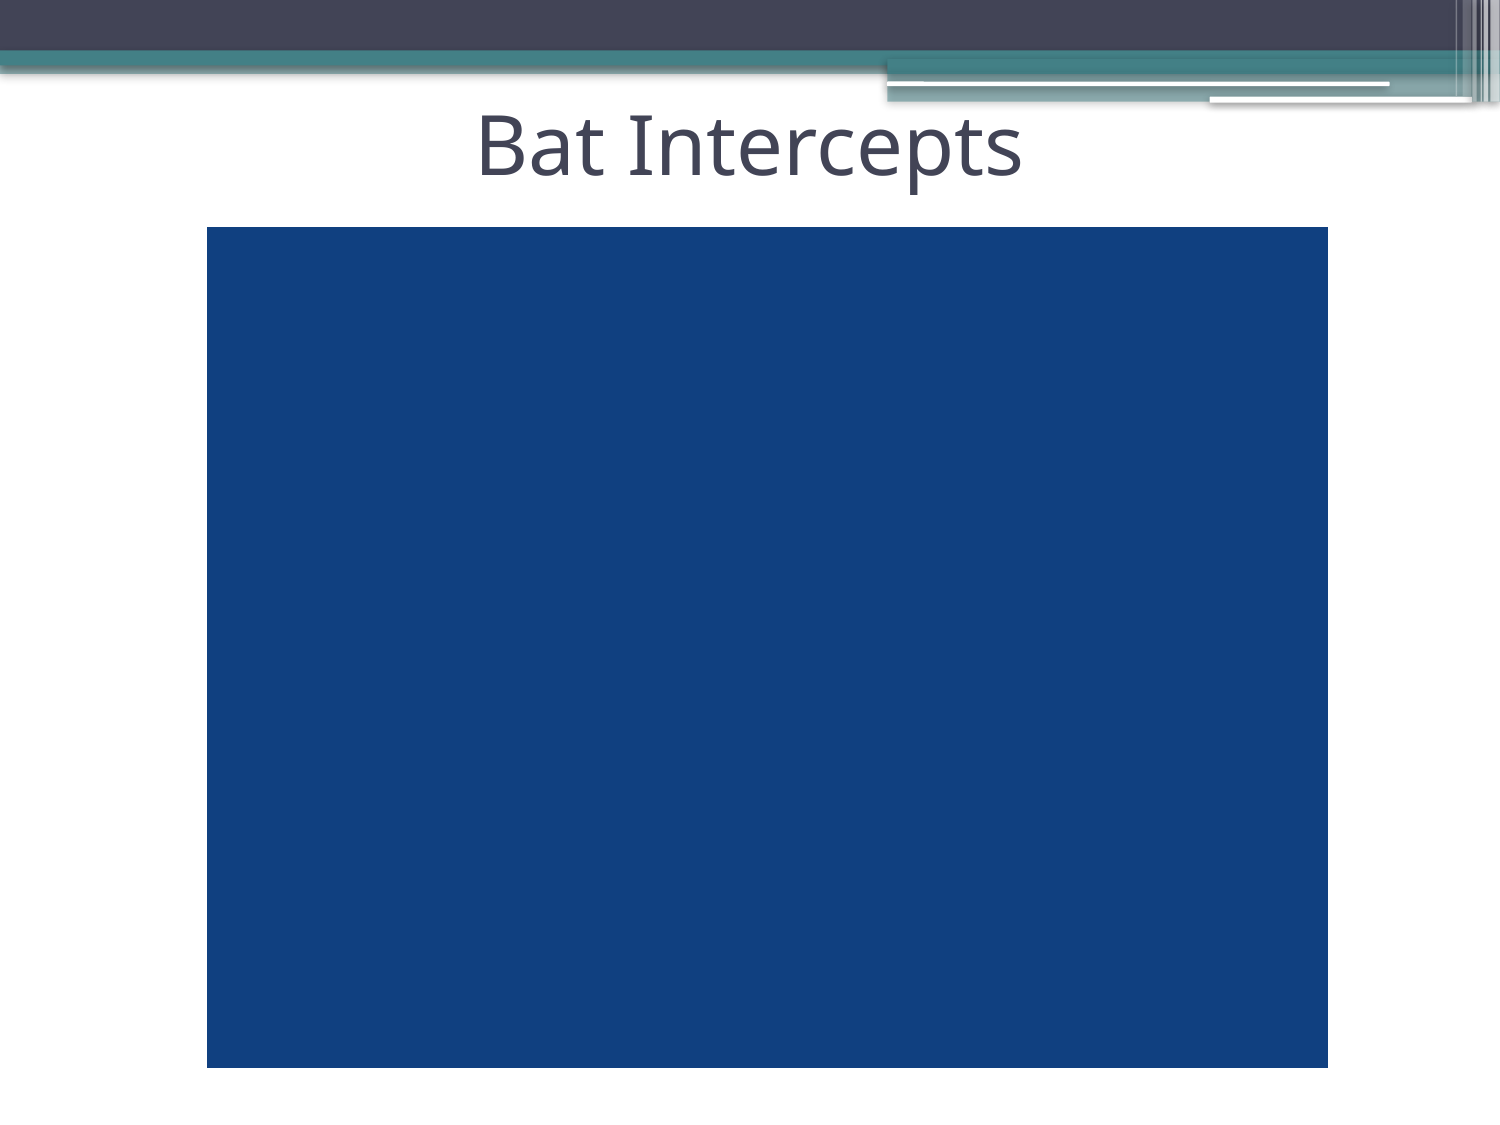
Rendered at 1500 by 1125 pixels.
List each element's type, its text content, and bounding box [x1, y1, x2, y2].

title Bat Intercepts [75, 54, 1425, 231]
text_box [206, 225, 1329, 1069]
